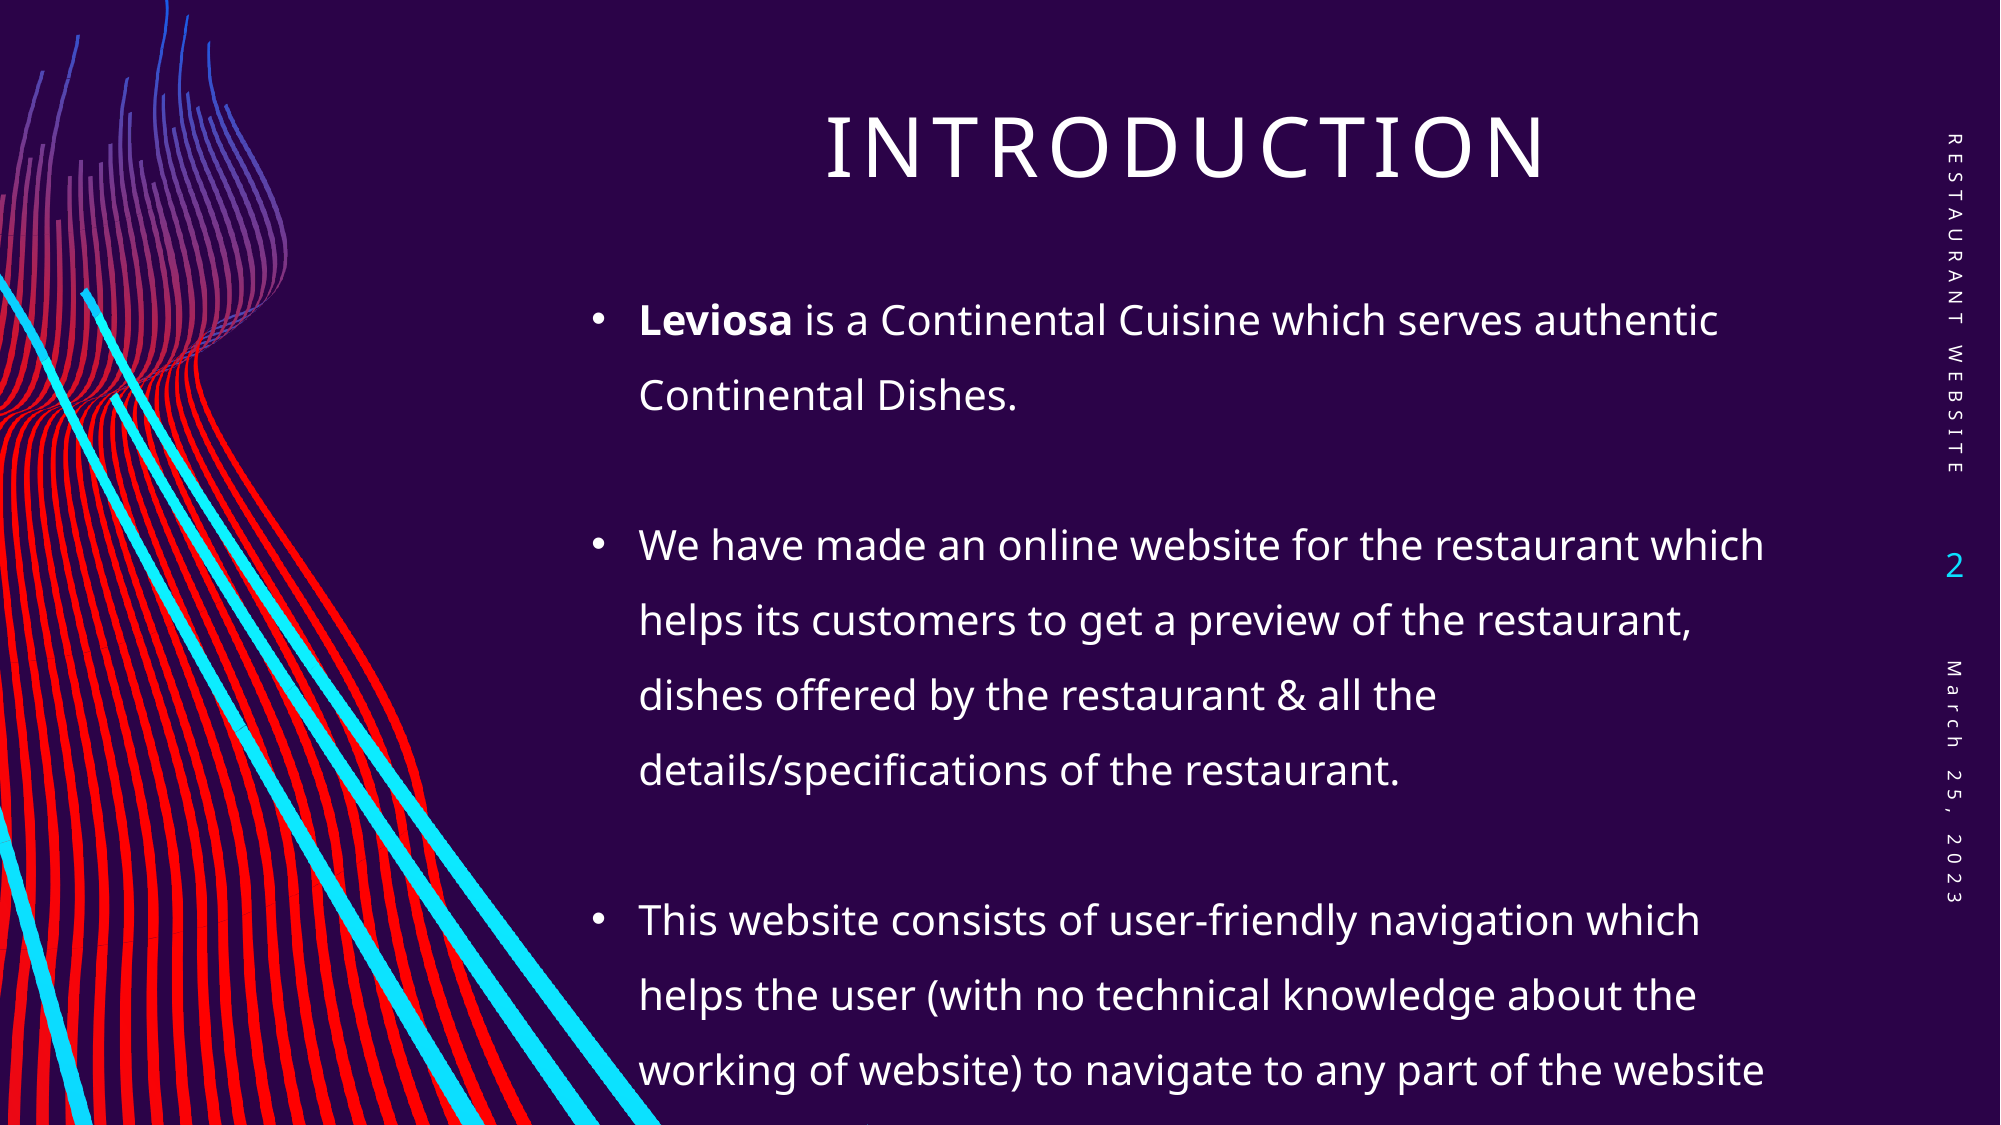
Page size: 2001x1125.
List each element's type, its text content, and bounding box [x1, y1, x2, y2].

list Leviosa is a Continental Cuisine which serves authentic Continental Dishes. We have made an online website for the restaurant which helps its customers to get a preview of the restaurant, dishes offered by the restaurant & all the details/specifications of the restaurant. This website consists of user-friendly navigation which helps the user (with no technical knowledge about the working of website) to navigate to any part of the website easily. [576, 260, 1832, 1042]
footer Restaurant website [1926, 33, 1987, 489]
title INTRODUCTION [782, 98, 1590, 208]
slide_number 2 [1889, 519, 1980, 615]
picture [0, 0, 2000, 1125]
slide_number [1925, 645, 1986, 1080]
